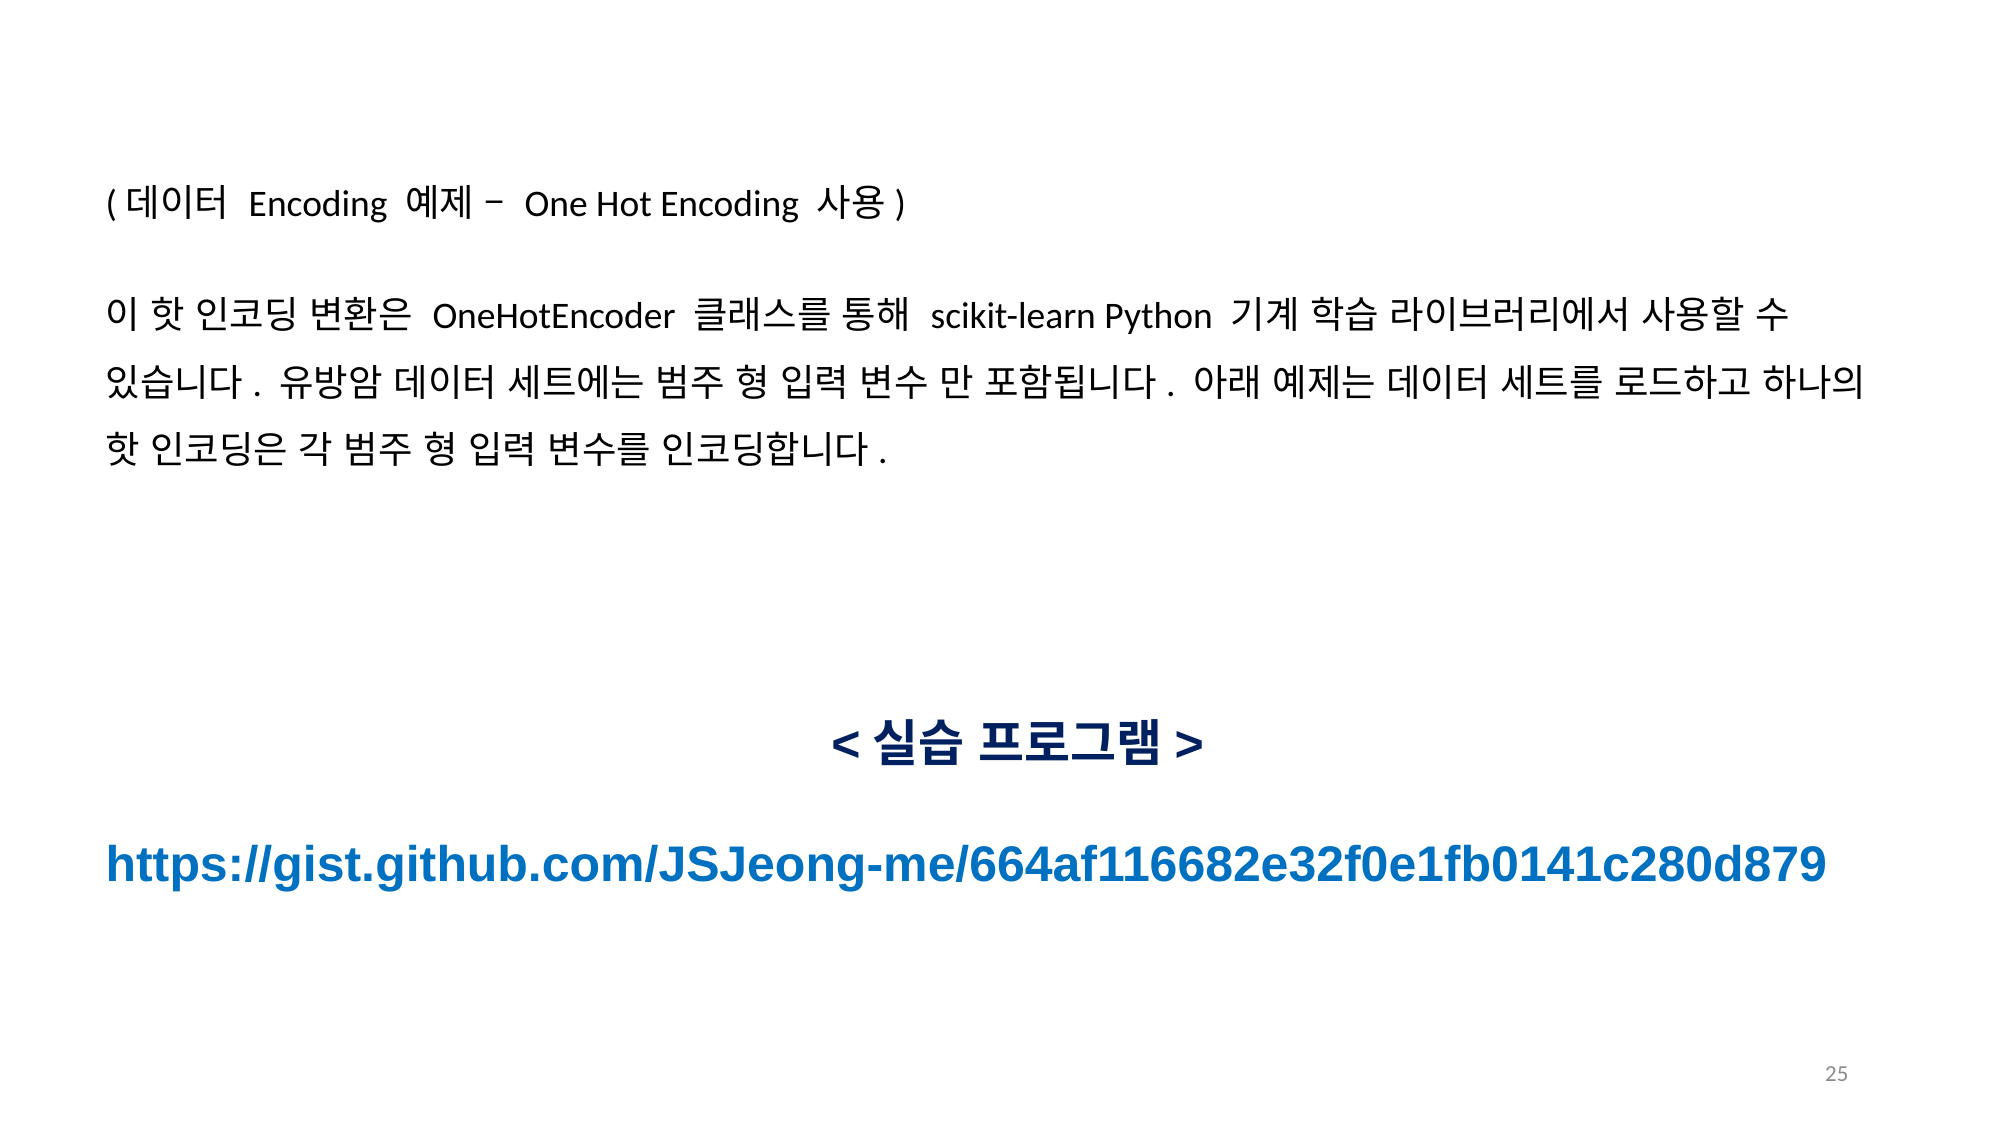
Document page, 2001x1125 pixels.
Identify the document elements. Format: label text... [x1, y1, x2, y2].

text_box <실습 프로그램> https://gist.github.com/JSJeong-me/664af116682e32f0e1fb0141c280d879 [90, 704, 1945, 899]
text_box (데이터 Encoding 예제 – One Hot Encoding 사용) 이 핫 인코딩 변환은 OneHotEncoder 클래스를 통해 scikit-learn Python 기계 학습 라이브러리에서 사용할 수 있습니다. 유방암 데이터 세트에는 범주 형 입력 변수 만 포함됩니다. 아래 예제는 데이터 세트를 로드하고 하나의 핫 인코딩은 각 범주 형 입력 변수를 인코딩합니다. [90, 171, 1903, 479]
slide_number 24 [1413, 1042, 1864, 1103]
